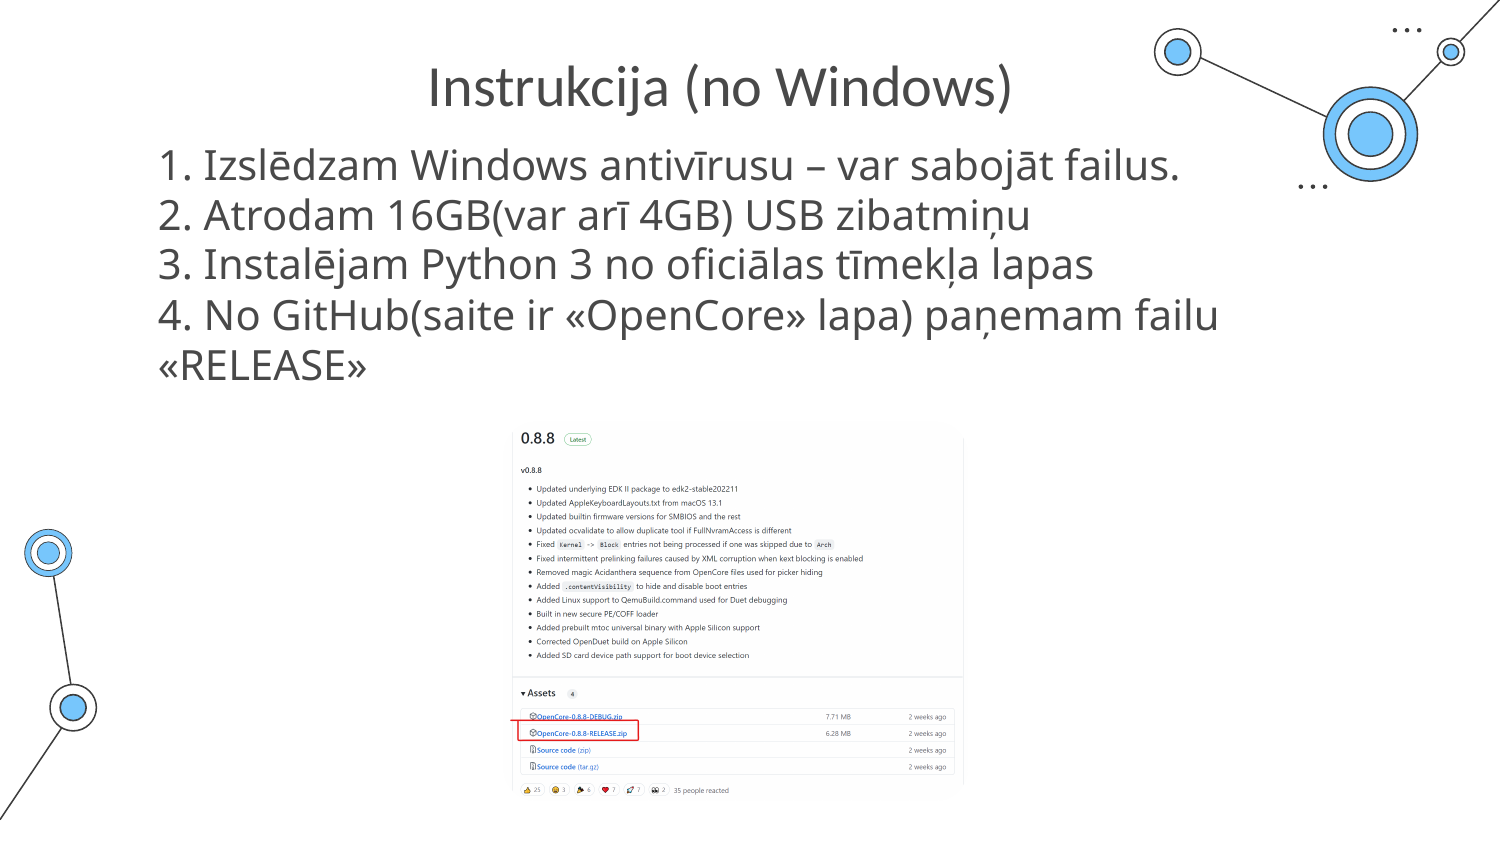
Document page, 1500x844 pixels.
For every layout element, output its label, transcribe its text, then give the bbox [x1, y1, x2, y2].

picture [503, 421, 969, 802]
list 1. Izslēdzam Windows antivīrusu – var sabojāt failus. 2. Atrodam 16GB(var arī 4GB) USB zibatmiņu 3. Instalējam Python 3 no oficiālas tīmekļa lapas 4. No GitHub(saite ir «OpenCore» lapa) paņemam failu «RELEASE» [117, 117, 1382, 410]
title Instrukcija (no Windows) [385, 32, 1057, 117]
